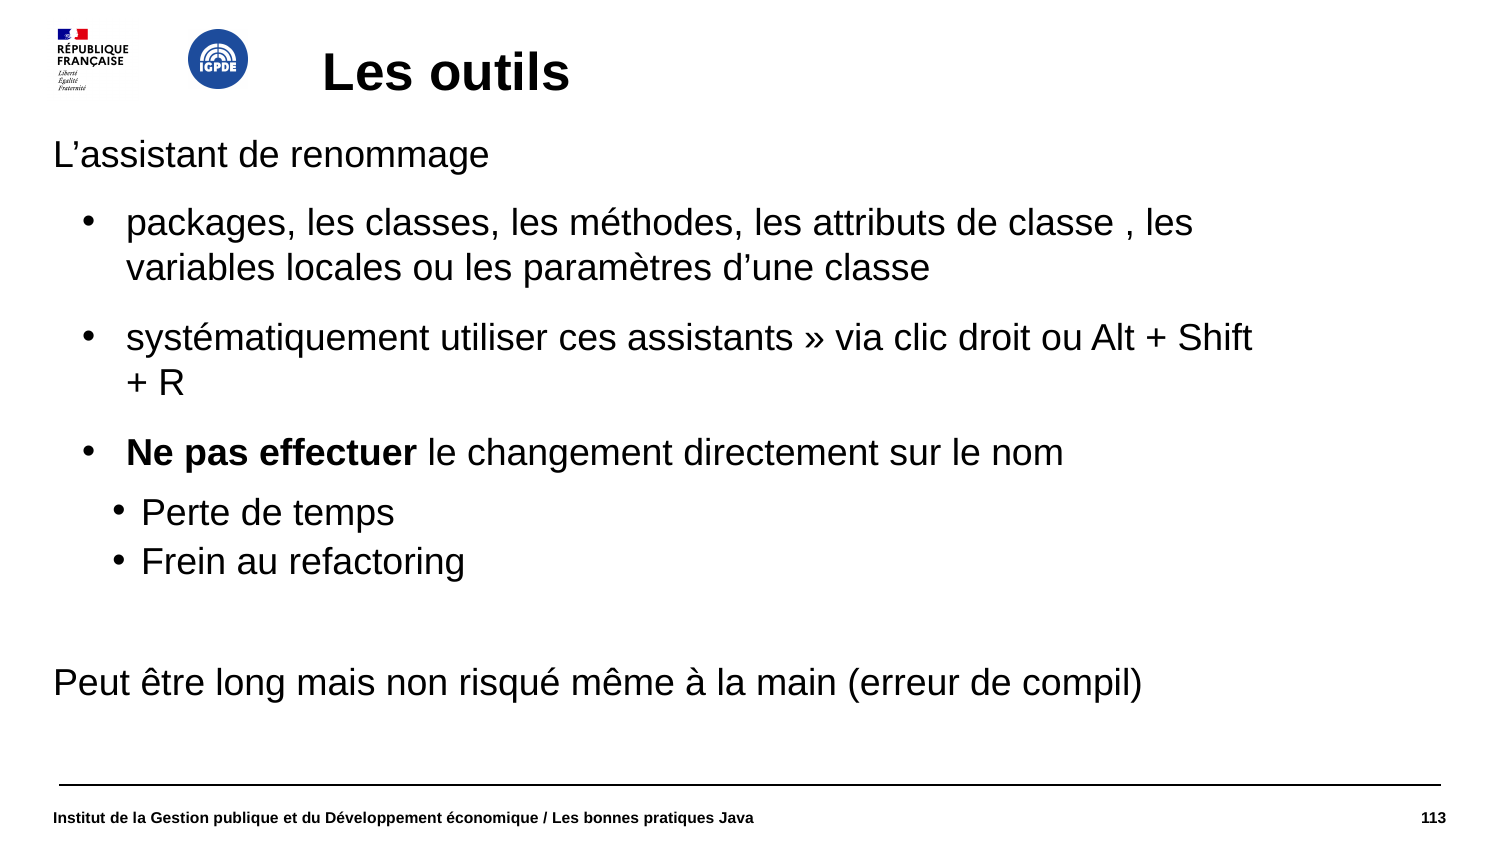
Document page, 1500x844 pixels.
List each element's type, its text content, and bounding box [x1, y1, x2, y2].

footer Institut de la Gestion publique et du Développement économique / Les bonnes pratiques Java [53, 787, 780, 844]
title Les outils [322, 44, 1282, 116]
list L’assistant de renommage packages, les classes, les méthodes, les attributs de classe , les variables locales ou les paramètres d’une classe systématiquement utiliser ces assistants » via clic droit ou Alt + Shift + R Ne pas effectuer le changement directement sur le nom Perte de temps Frein au refactoring Peut être long mais non risqué même à la main (erreur de compil) [53, 129, 1282, 844]
slide_number 113 [1224, 787, 1447, 844]
picture [188, 29, 248, 89]
picture [47, 18, 139, 101]
